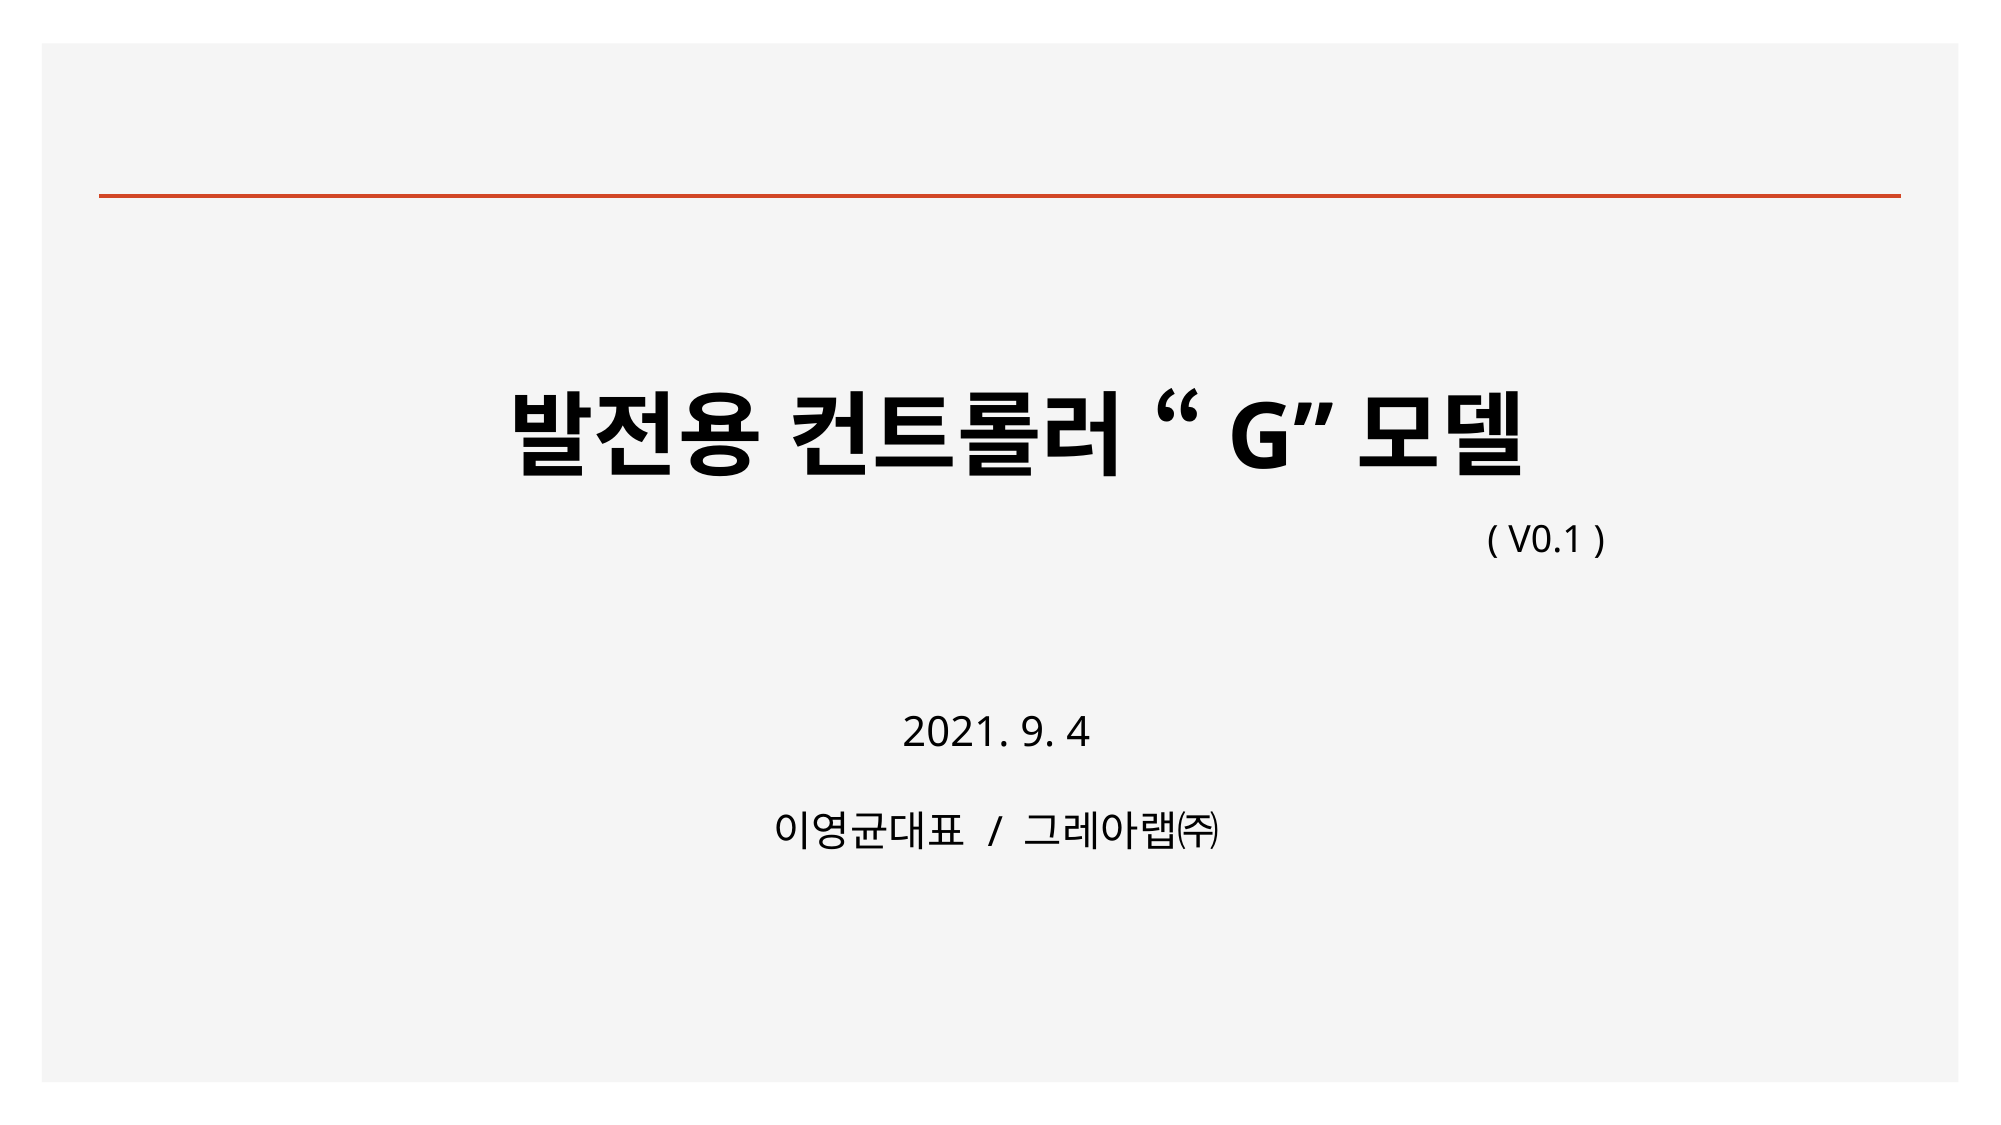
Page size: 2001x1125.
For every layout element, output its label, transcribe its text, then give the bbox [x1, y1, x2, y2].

text_box ( V0.1 ) [1341, 507, 1620, 567]
text_box 2021. 9. 4 이영균대표 / 그레아랩㈜ [758, 697, 1235, 862]
title 발전용 컨트롤러 “G”모델 [229, 344, 1807, 519]
